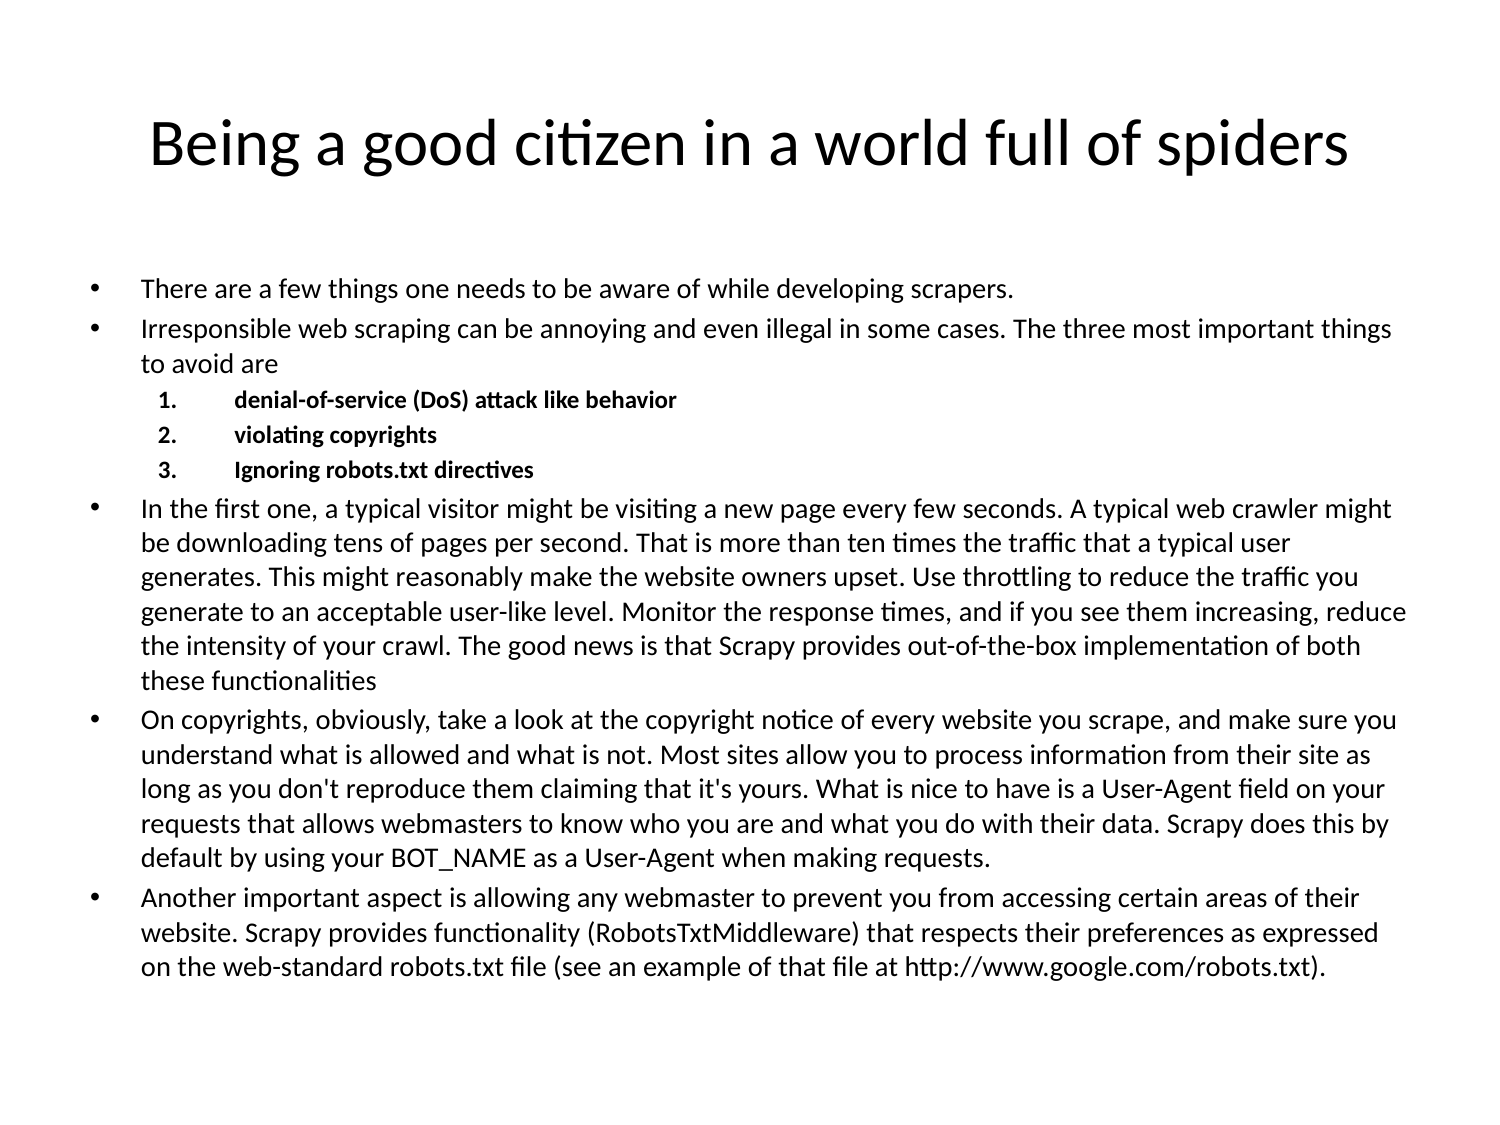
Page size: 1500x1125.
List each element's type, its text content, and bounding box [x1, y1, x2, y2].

list There are a few things one needs to be aware of while developing scrapers. Irresponsible web scraping can be annoying and even illegal in some cases. The three most important things to avoid are denial-of-service (DoS) attack like behavior violating copyrights Ignoring robots.txt directives In the first one, a typical visitor might be visiting a new page every few seconds. A typical web crawler might be downloading tens of pages per second. That is more than ten times the traffic that a typical user generates. This might reasonably make the website owners upset. Use throttling to reduce the traffic you generate to an acceptable user-like level. Monitor the response times, and if you see them increasing, reduce the intensity of your crawl. The good news is that Scrapy provides out-of-the-box implementation of both these functionalities On copyrights, obviously, take a look at the copyright notice of every website you scrape, and make sure you understand what is allowed and what is not. Most sites allow you to process information from their site as long as you don't reproduce them claiming that it's yours. What is nice to have is a User-Agent field on your requests that allows webmasters to know who you are and what you do with their data. Scrapy does this by default by using your BOT_NAME as a User-Agent when making requests. Another important aspect is allowing any webmaster to prevent you from accessing certain areas of their website. Scrapy provides functionality (RobotsTxtMiddleware) that respects their preferences as expressed on the web-standard robots.txt file (see an example of that file at http://www.google.com/robots.txt). [75, 262, 1425, 1005]
title Being a good citizen in a world full of spiders [75, 45, 1425, 233]
